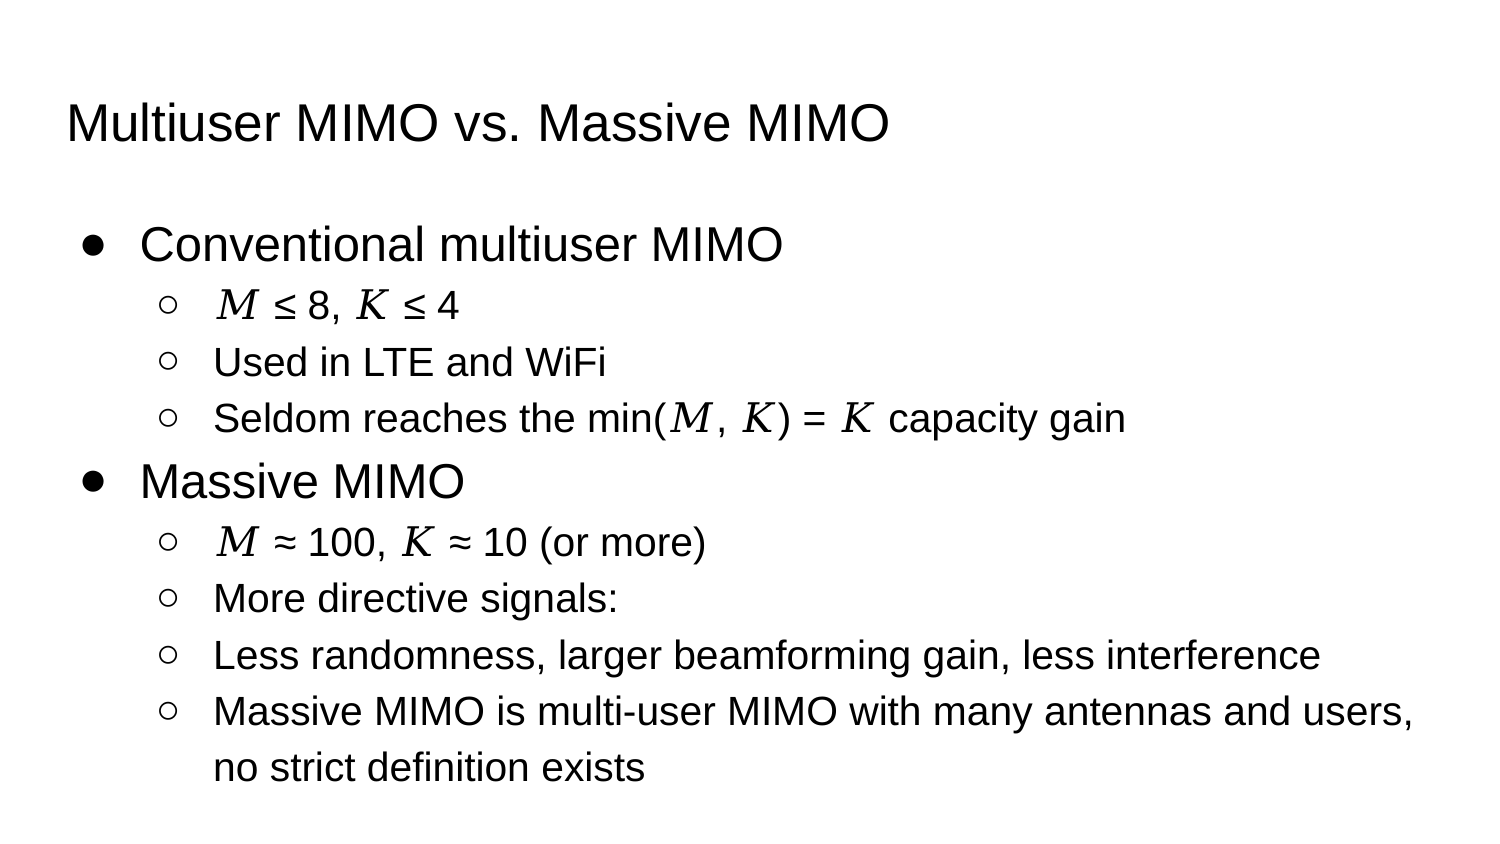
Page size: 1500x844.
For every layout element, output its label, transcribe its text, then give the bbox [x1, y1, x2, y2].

title Multiuser MIMO vs. Massive MIMO [51, 72, 1449, 167]
list Conventional multiuser MIMO 𝑀 ≤ 8, 𝐾 ≤ 4 Used in LTE and WiFi Seldom reaches the min(𝑀, 𝐾) = 𝐾 capacity gain Massive MIMO 𝑀 ≈ 100, 𝐾 ≈ 10 (or more) More directive signals: Less randomness, larger beamforming gain, less interference Massive MIMO is multi-user MIMO with many antennas and users, no strict definition exists [51, 189, 1449, 806]
